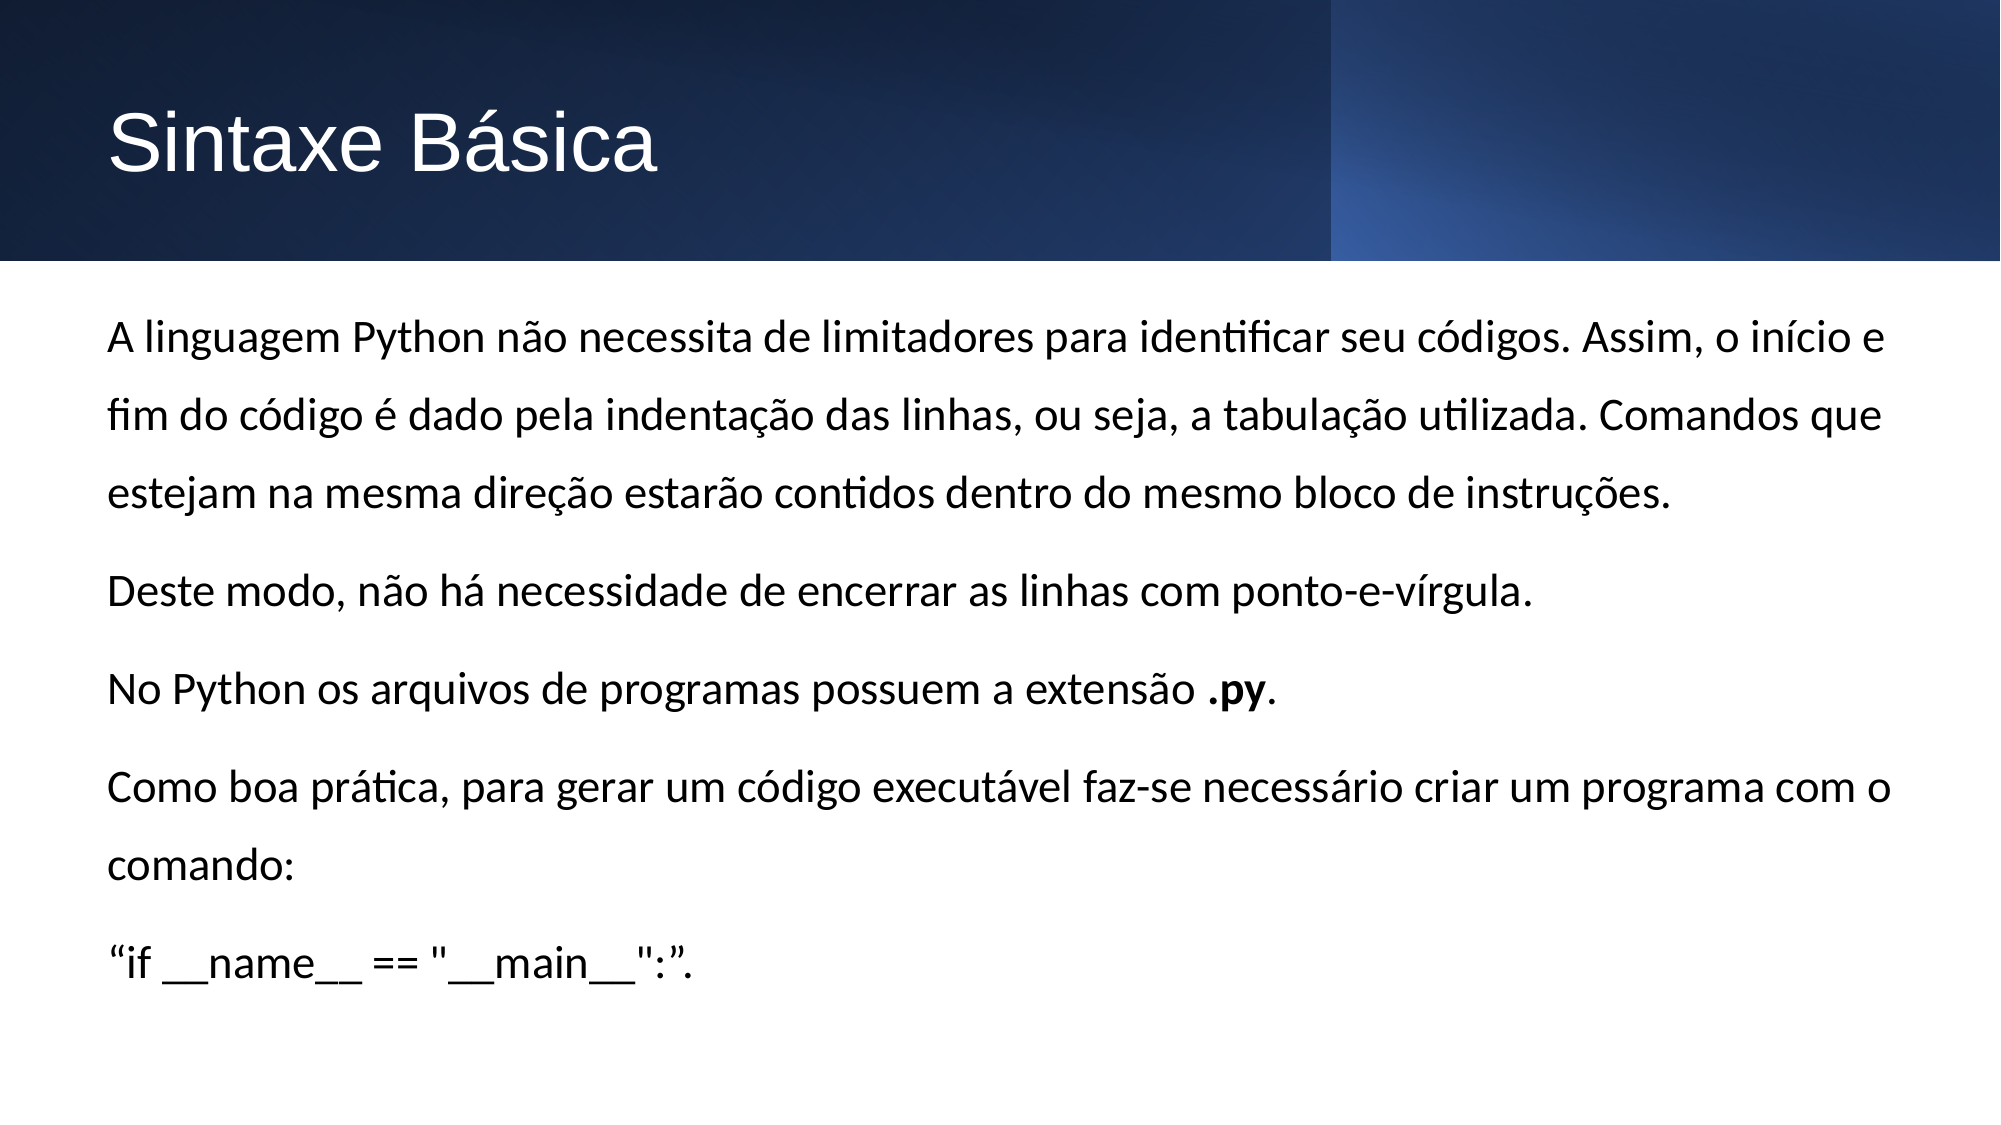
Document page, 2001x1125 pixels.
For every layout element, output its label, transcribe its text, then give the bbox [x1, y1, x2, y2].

list A linguagem Python não necessita de limitadores para identificar seu códigos. Assim, o início e fim do código é dado pela indentação das linhas, ou seja, a tabulação utilizada. Comandos que estejam na mesma direção estarão contidos dentro do mesmo bloco de instruções. Deste modo, não há necessidade de encerrar as linhas com ponto-e-vírgula. No Python os arquivos de programas possuem a extensão .py. Como boa prática, para gerar um código executável faz-se necessário criar um programa com o comando: “if __name__ == "__main__":”. [92, 275, 1925, 1014]
title Sintaxe Básica [92, 35, 1925, 254]
